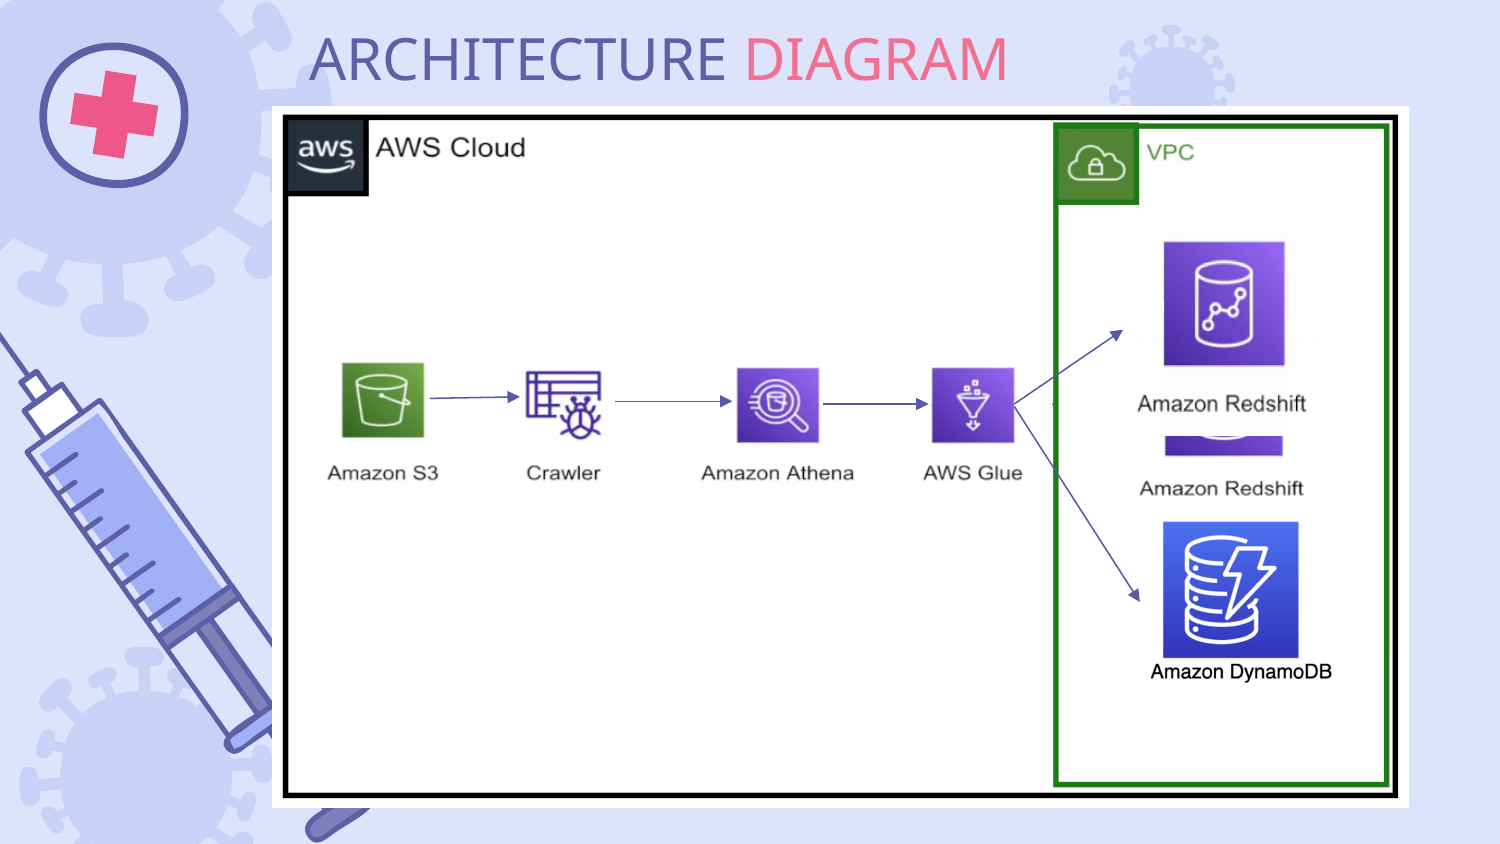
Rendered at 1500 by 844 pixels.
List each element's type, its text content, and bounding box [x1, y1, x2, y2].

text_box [0, 378, 267, 708]
picture [272, 106, 1409, 808]
text_box ARCHITECTURE DIAGRAM [294, 14, 1101, 100]
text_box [1013, 406, 1140, 603]
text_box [1013, 329, 1124, 405]
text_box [29, 42, 194, 189]
